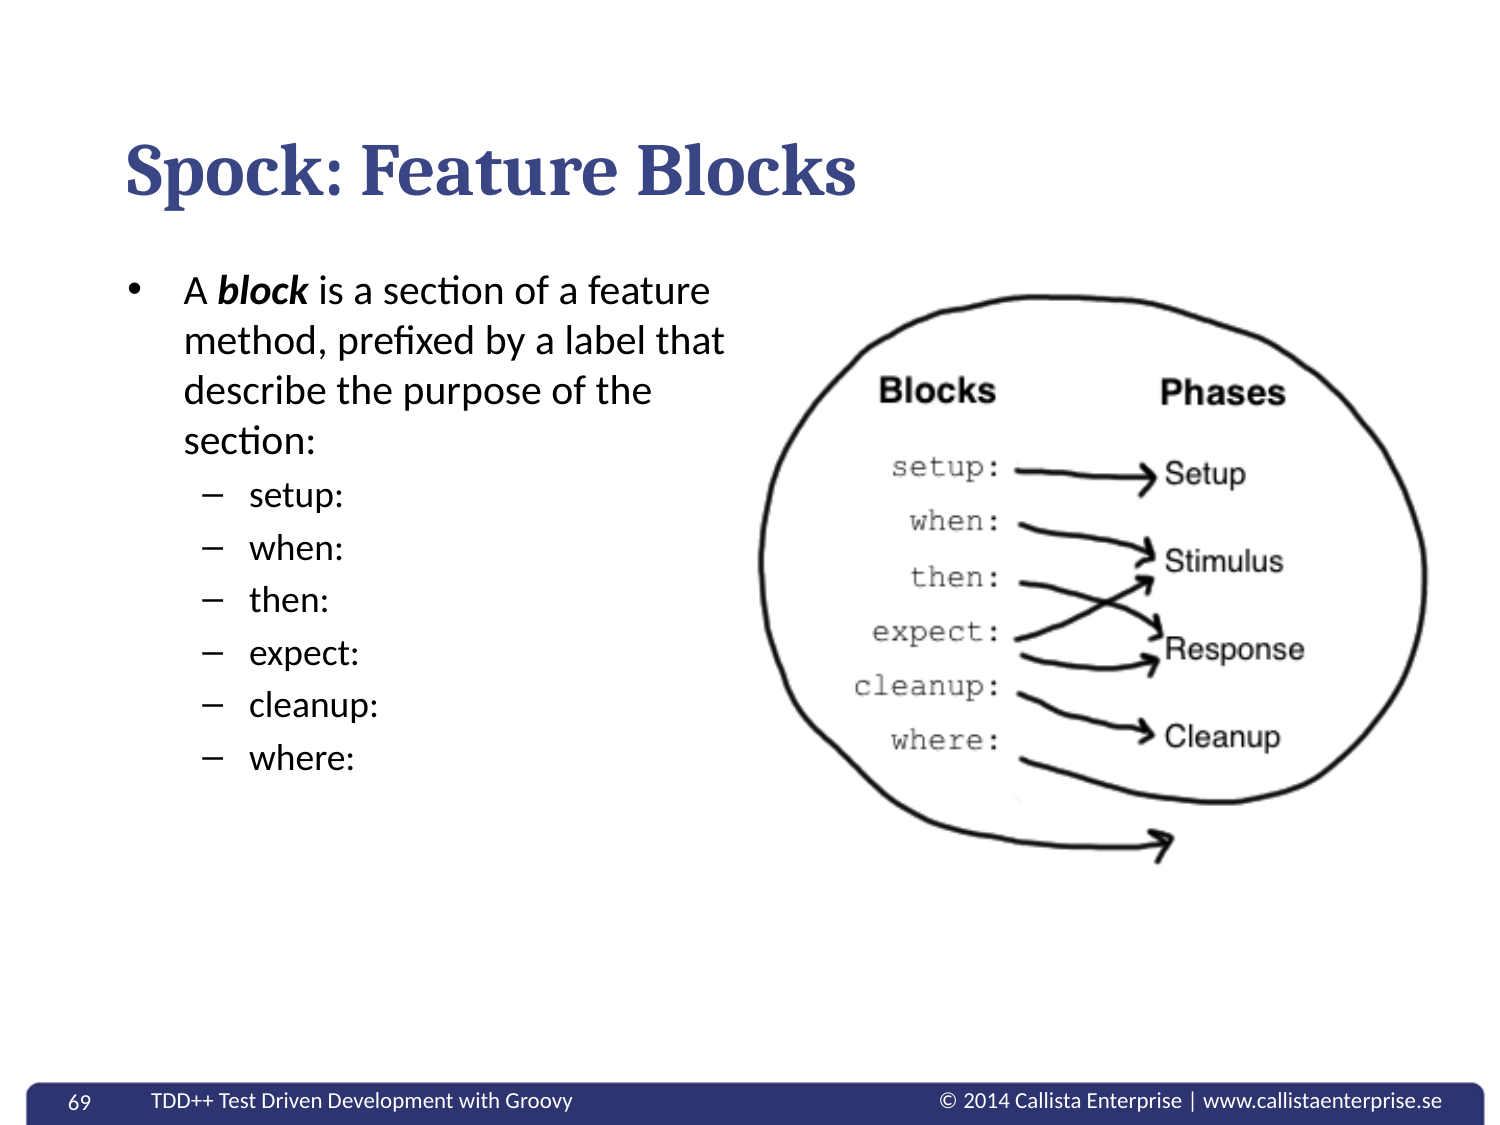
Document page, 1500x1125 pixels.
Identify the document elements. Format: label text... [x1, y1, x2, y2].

picture [0, 0, 1500, 1125]
title Spock: Feature Blocks [112, 93, 1388, 219]
list A block is a section of a feature method, prefixed by a label that describe the purpose of the section: setup: when: then: expect: cleanup: where: [112, 255, 750, 1024]
